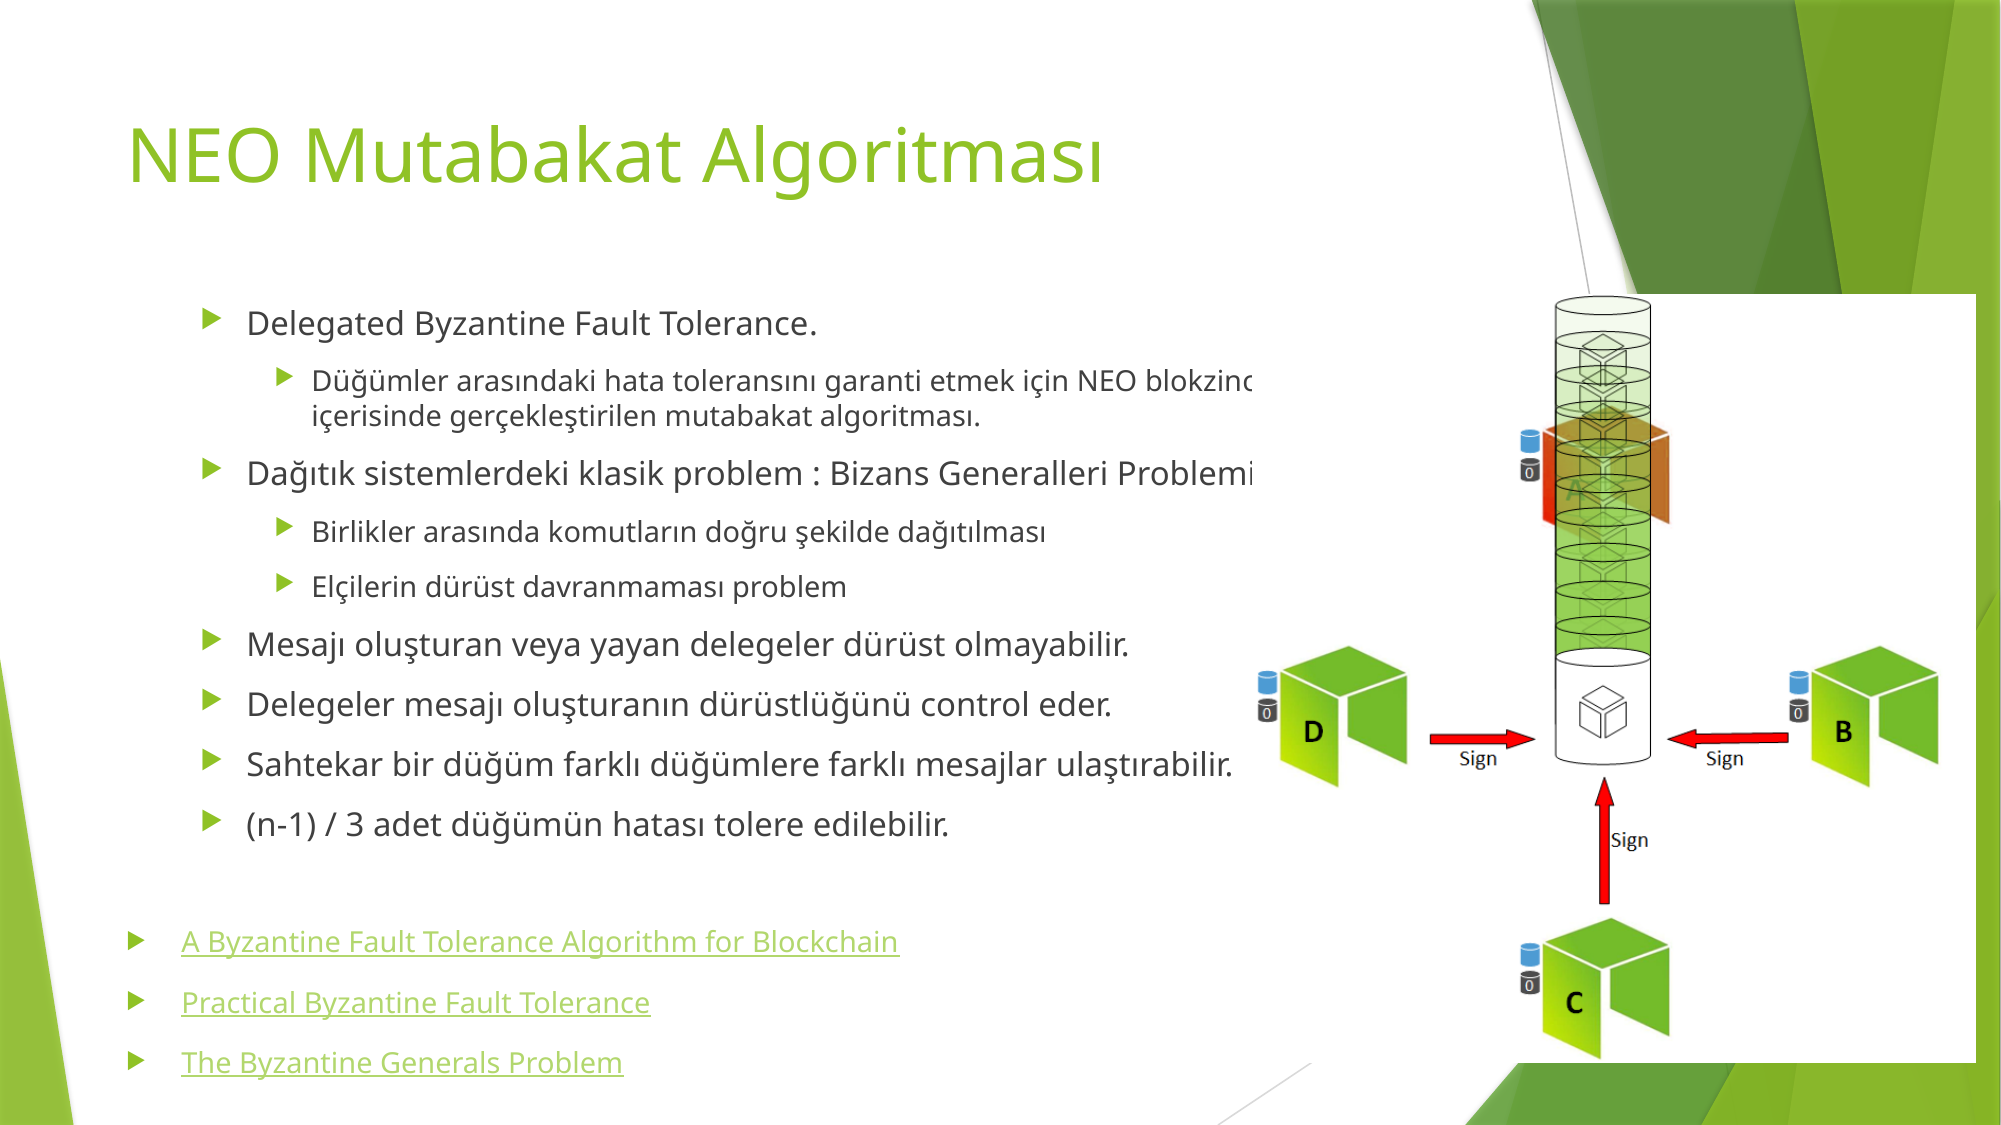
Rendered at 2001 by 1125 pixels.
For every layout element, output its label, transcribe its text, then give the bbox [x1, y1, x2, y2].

title NEO Mutabakat Algoritması [111, 99, 1522, 242]
text_box Delegated Byzantine Fault Tolerance. Düğümler arasındaki hata toleransını garanti etmek için NEO blokzinciri içerisinde gerçekleştirilen mutabakat algoritması. Dağıtık sistemlerdeki klasik problem : Bizans Generalleri Problemi Birlikler arasında komutların doğru şekilde dağıtılması Elçilerin dürüst davranmaması problem Mesajı oluşturan veya yayan delegeler dürüst olmayabilir. Delegeler mesajı oluşturanın dürüstlüğünü control eder. Sahtekar bir düğüm farklı düğümlere farklı mesajlar ulaştırabilir. (n-1) / 3 adet düğümün hatası tolere edilebilir. A Byzantine Fault Tolerance Algorithm for Blockchain Practical Byzantine Fault Tolerance The Byzantine Generals Problem [111, 295, 1342, 1096]
picture [1251, 293, 1977, 1064]
